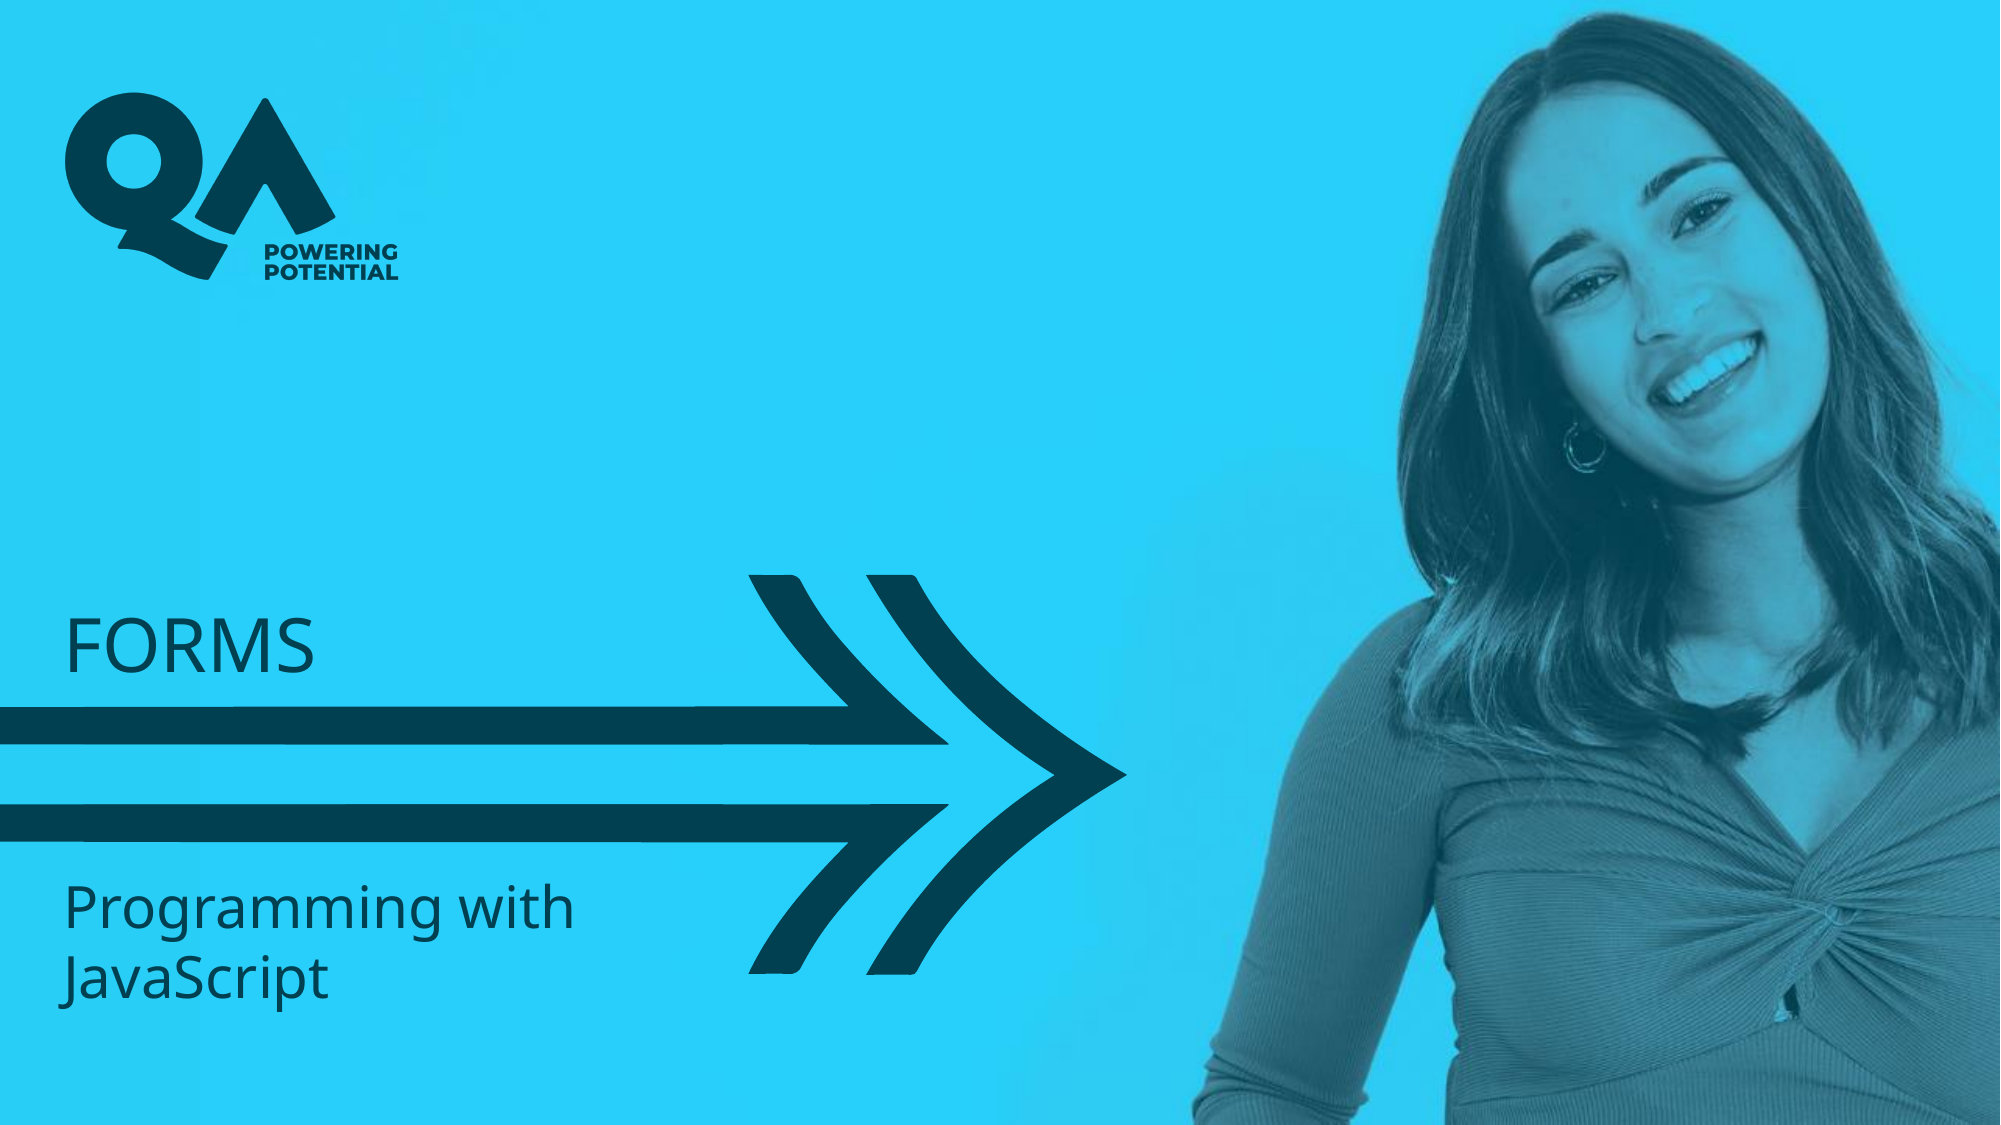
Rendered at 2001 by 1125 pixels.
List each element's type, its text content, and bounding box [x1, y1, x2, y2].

title Forms [63, 313, 707, 688]
picture [13, 0, 2000, 1125]
list Programming with JavaScript [63, 870, 707, 1066]
